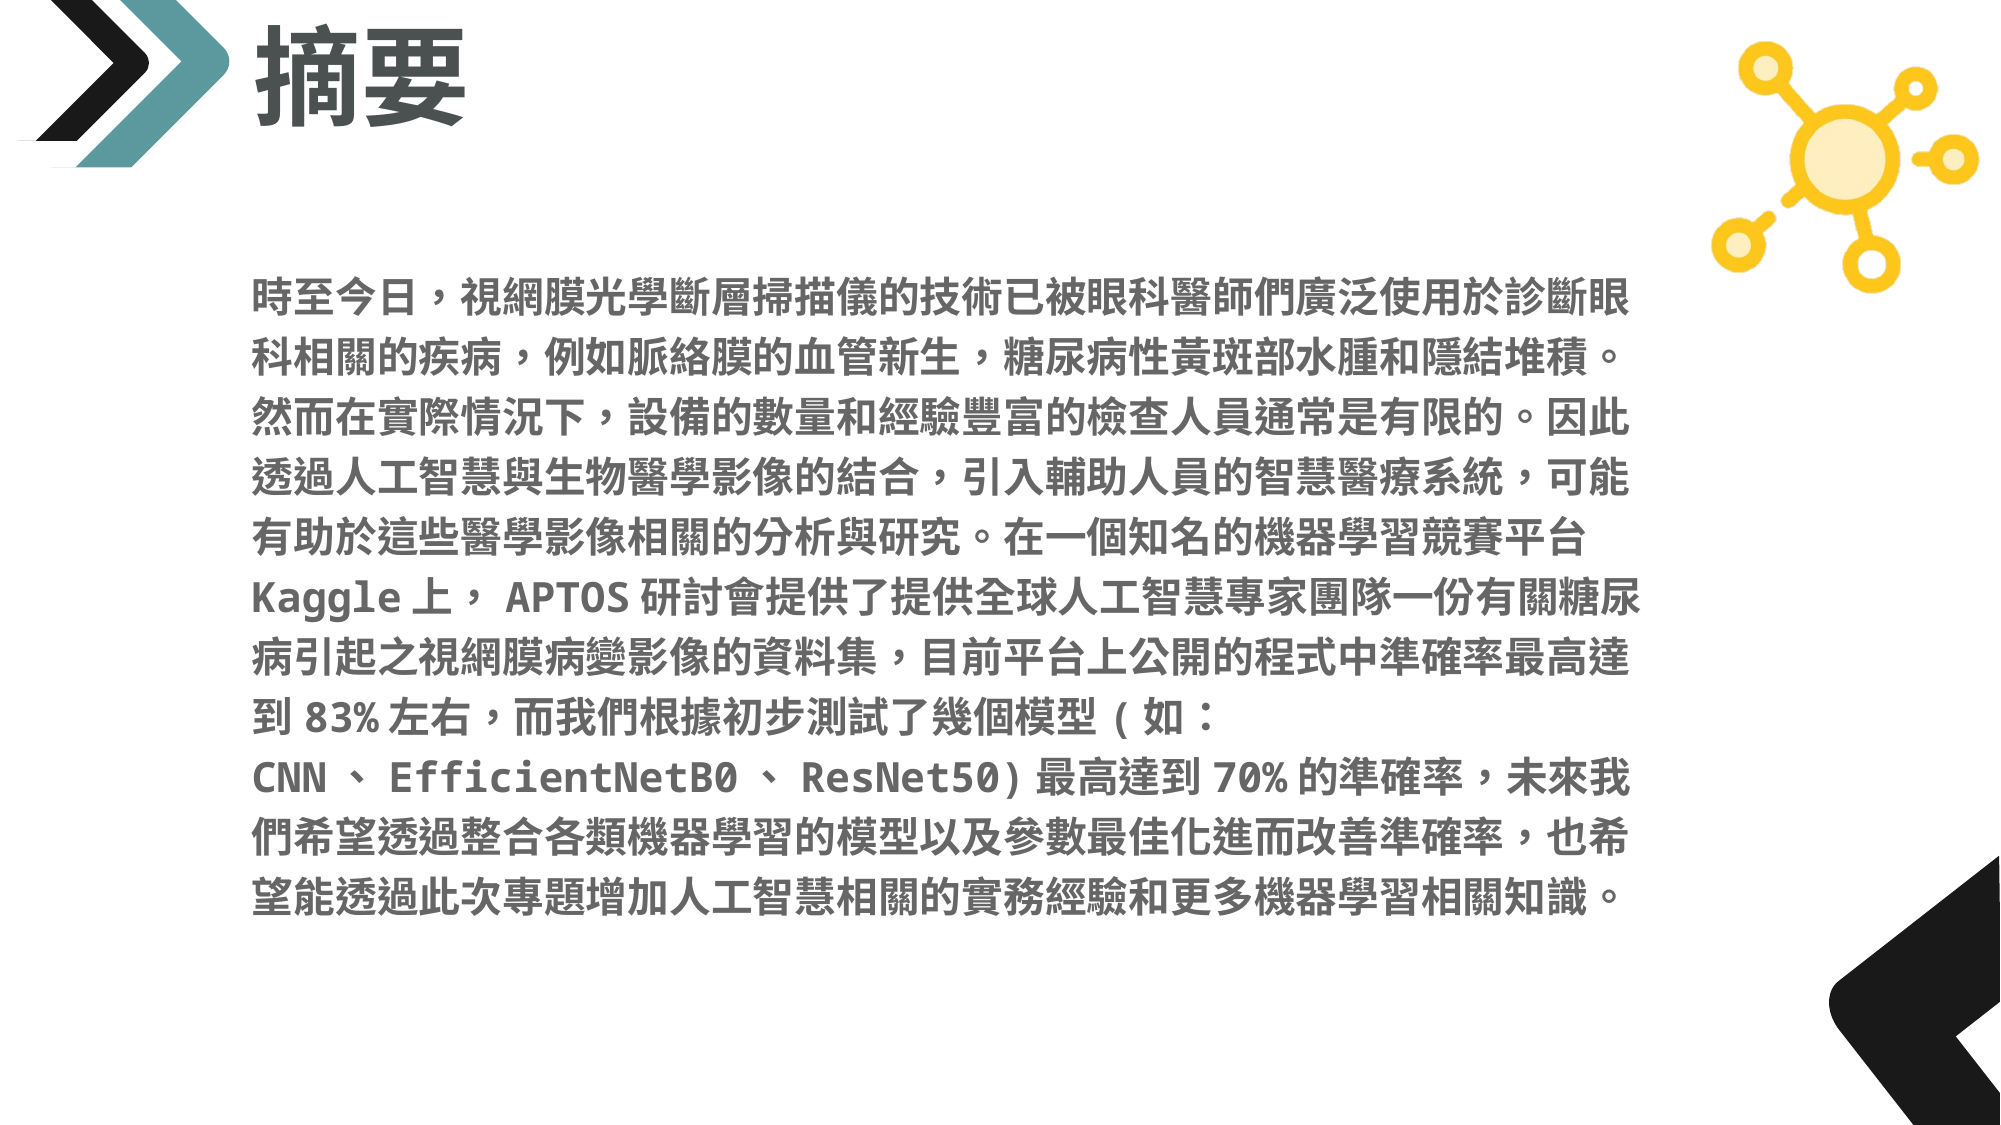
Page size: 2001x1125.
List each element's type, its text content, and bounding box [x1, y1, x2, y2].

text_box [16, 1, 487, 153]
text_box 時至今日，視網膜光學斷層掃描儀的技術已被眼科醫師們廣泛使用於診斷眼科相關的疾病，例如脈絡膜的血管新生，糖尿病性黃斑部水腫和隱結堆積。然而在實際情況下，設備的數量和經驗豐富的檢查人員通常是有限的。因此透過人工智慧與生物醫學影像的結合，引入輔助人員的智慧醫療系統，可能有助於這些醫學影像相關的分析與研究。在一個知名的機器學習競賽平台Kaggle上，APTOS研討會提供了提供全球人工智慧專家團隊一份有關糖尿病引起之視網膜病變影像的資料集，目前平台上公開的程式中準確率最高達到83%左右，而我們根據初步測試了幾個模型(如：CNN、EfficientNetB0、ResNet50)最高達到70%的準確率，未來我們希望透過整合各類機器學習的模型以及參數最佳化進而改善準確率，也希望能透過此次專題增加人工智慧相關的實務經驗和更多機器學習相關知識。 [237, 253, 1662, 929]
text_box [1828, 854, 2000, 1125]
picture [1649, 0, 2000, 363]
